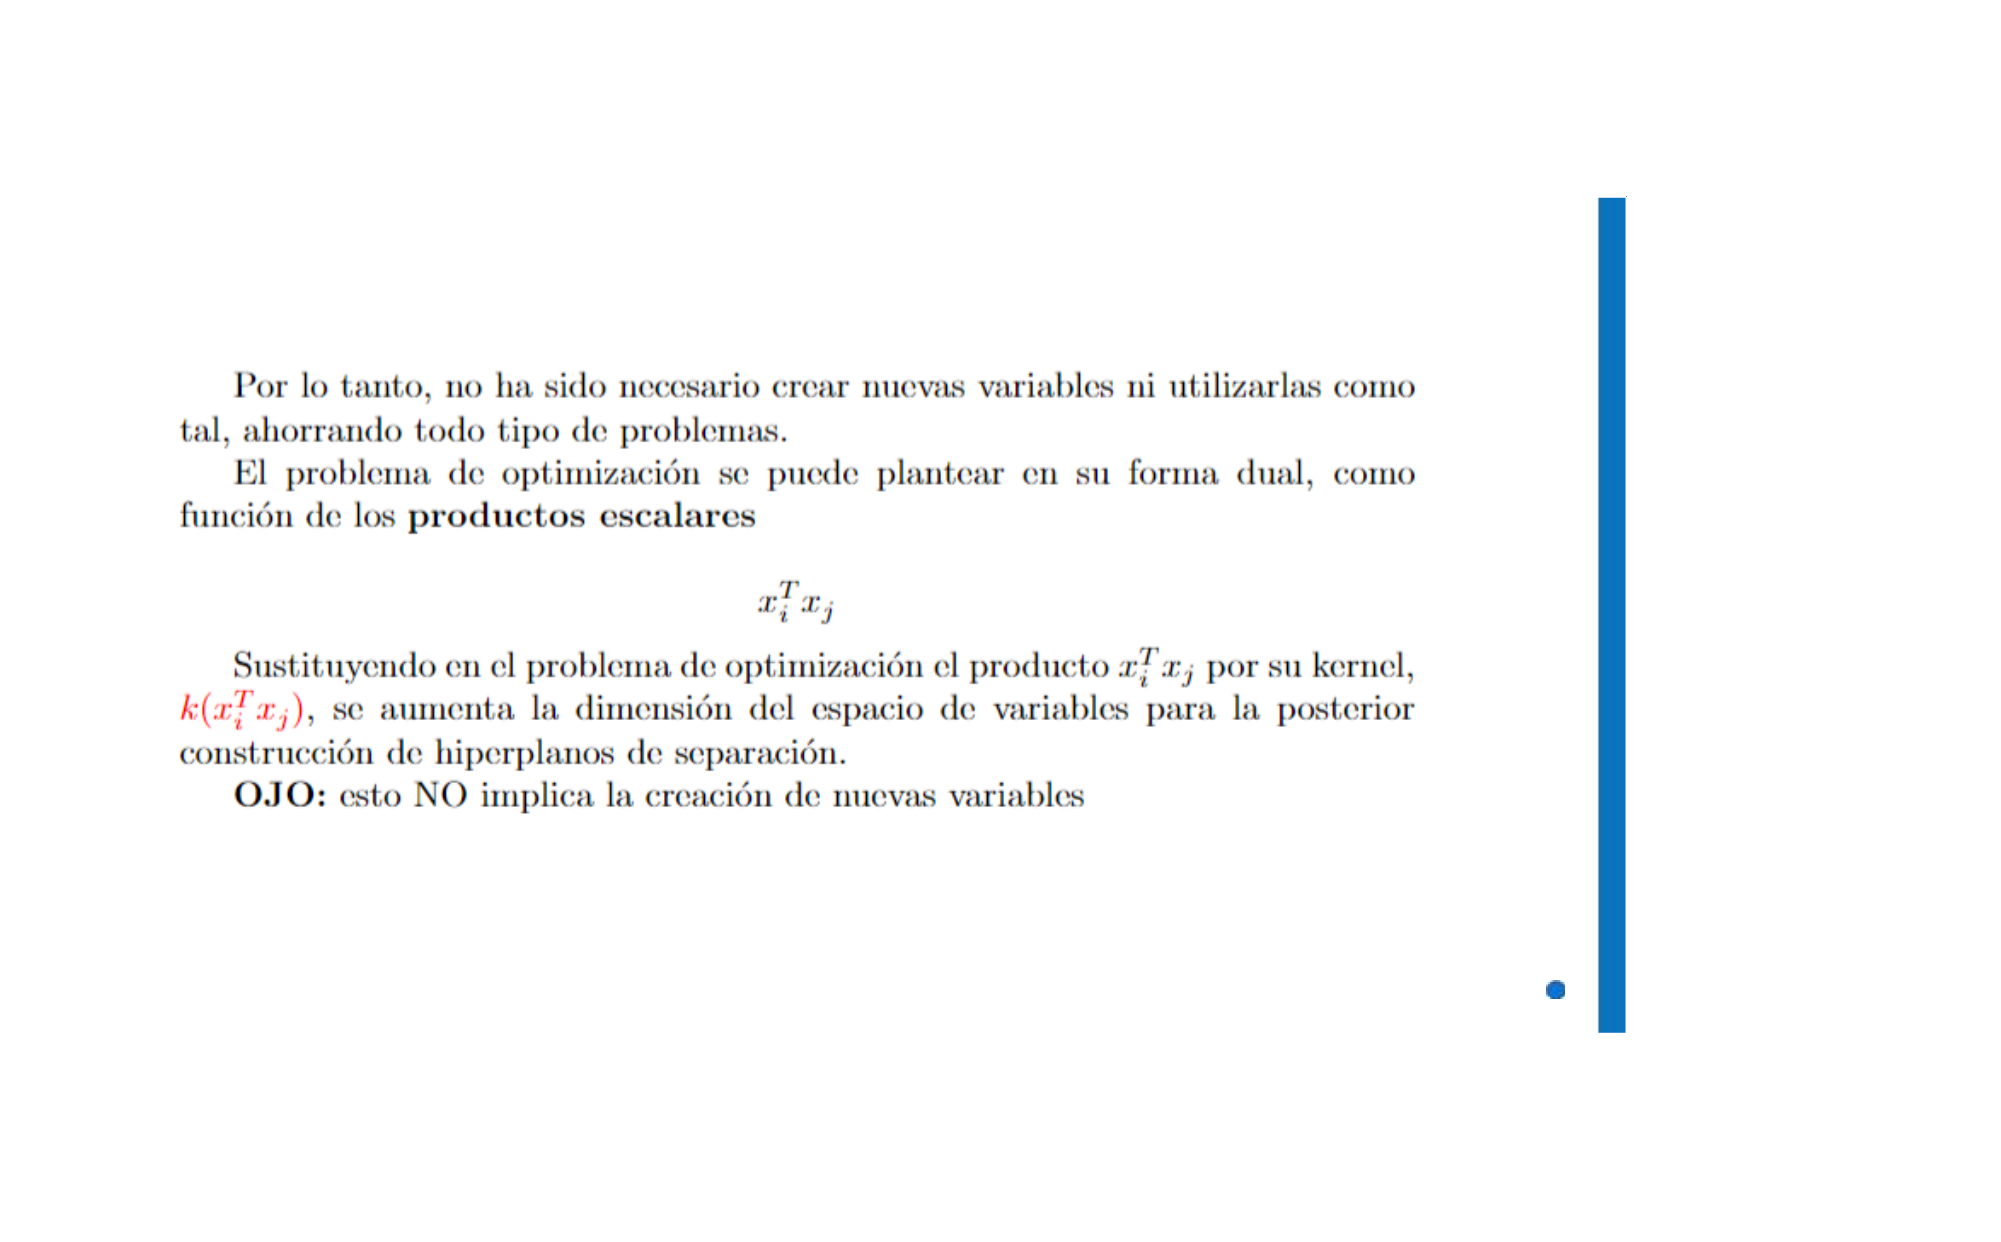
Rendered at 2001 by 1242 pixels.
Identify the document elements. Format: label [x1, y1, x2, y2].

picture [149, 358, 1501, 871]
picture [1545, 979, 1565, 999]
picture [1596, 196, 1627, 1033]
